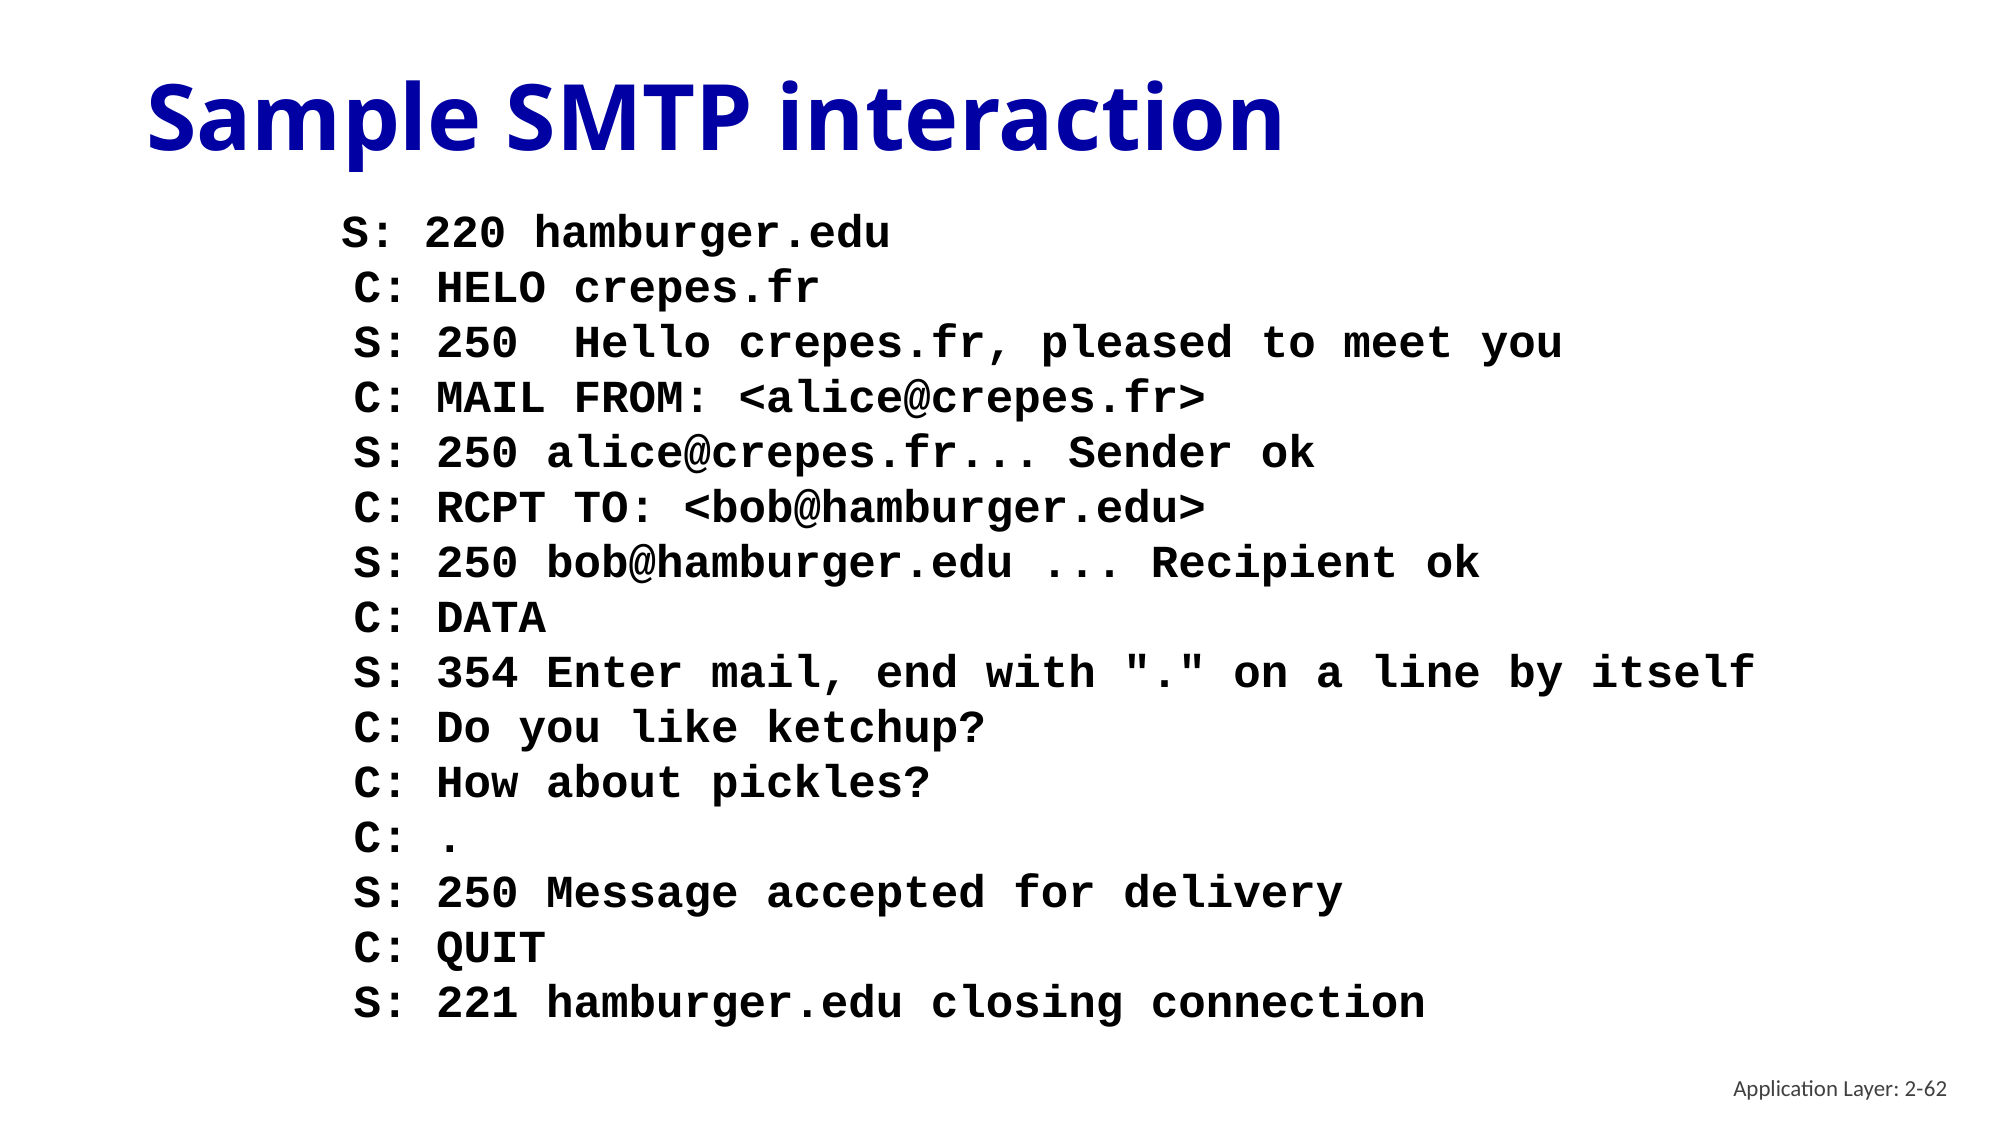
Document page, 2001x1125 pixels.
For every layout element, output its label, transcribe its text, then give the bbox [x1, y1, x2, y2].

text_box S: 220 hamburger.edu C: HELO crepes.fr S: 250 Hello crepes.fr, pleased to meet you C: MAIL FROM: <alice@crepes.fr> S: 250 alice@crepes.fr... Sender ok C: RCPT TO: <bob@hamburger.edu> S: 250 bob@hamburger.edu ... Recipient ok C: DATA S: 354 Enter mail, end with "." on a line by itself C: Do you like ketchup? C: How about pickles? C: . S: 250 Message accepted for delivery C: QUIT S: 221 hamburger.edu closing connection [201, 194, 1799, 1034]
slide_number Application Layer: 2-62 [1512, 1056, 1963, 1117]
title Sample SMTP interaction [131, 47, 1856, 195]
